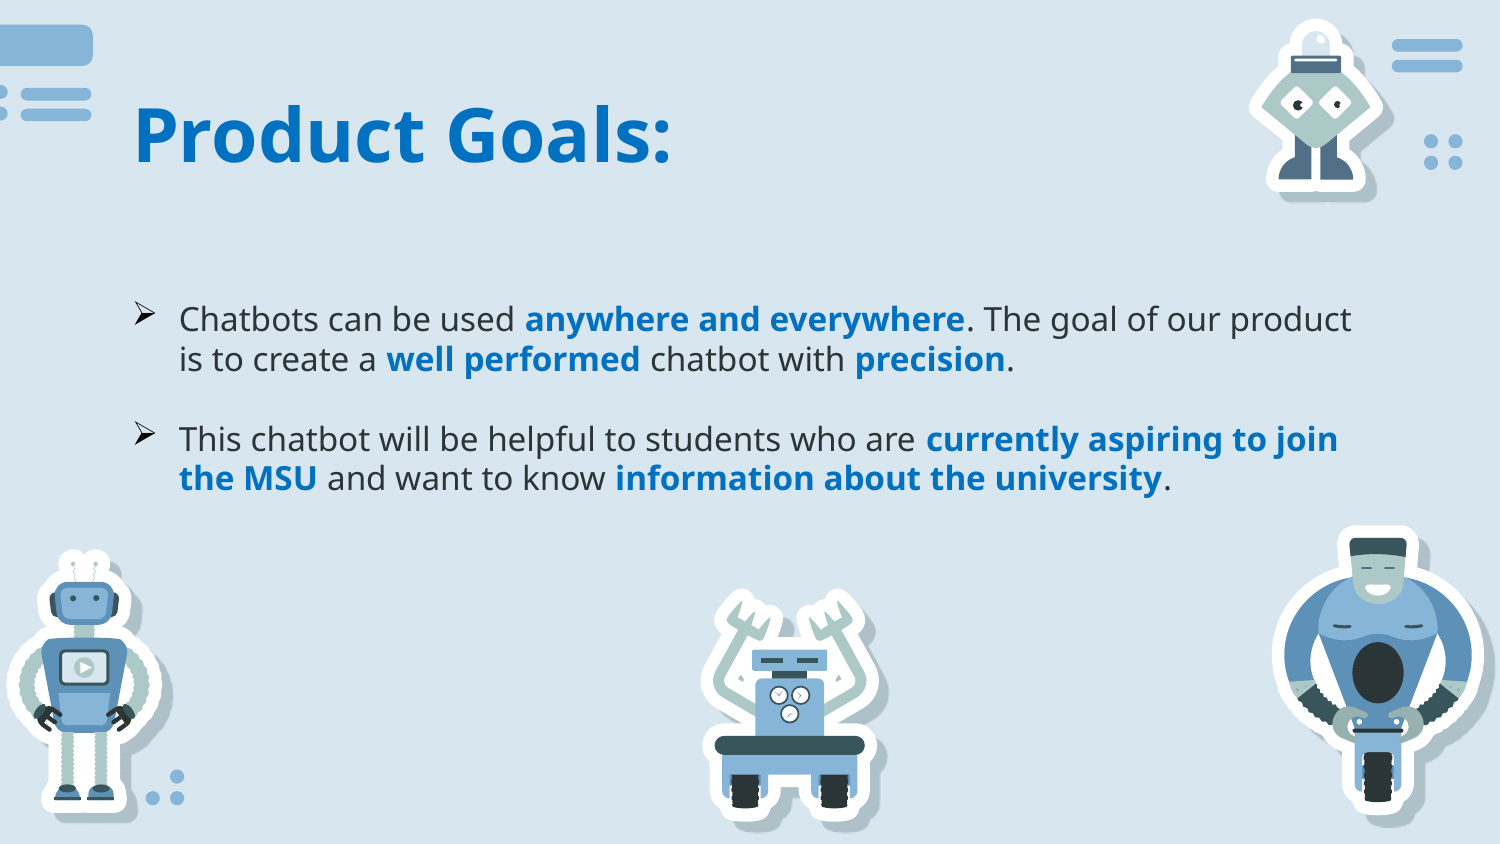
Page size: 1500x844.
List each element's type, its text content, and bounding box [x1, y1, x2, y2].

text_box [710, 600, 870, 810]
text_box Chatbots can be used anywhere and everywhere. The goal of our product is to create a well performed chatbot with precision. This chatbot will be helpful to students who are currently aspiring to join the MSU and want to know information about the university. [116, 282, 1383, 688]
title Product Goals: [116, 72, 1279, 195]
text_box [1261, 30, 1371, 180]
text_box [1283, 537, 1473, 804]
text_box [18, 561, 151, 801]
title Product Goals: [1375, 135, 1383, 195]
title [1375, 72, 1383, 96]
